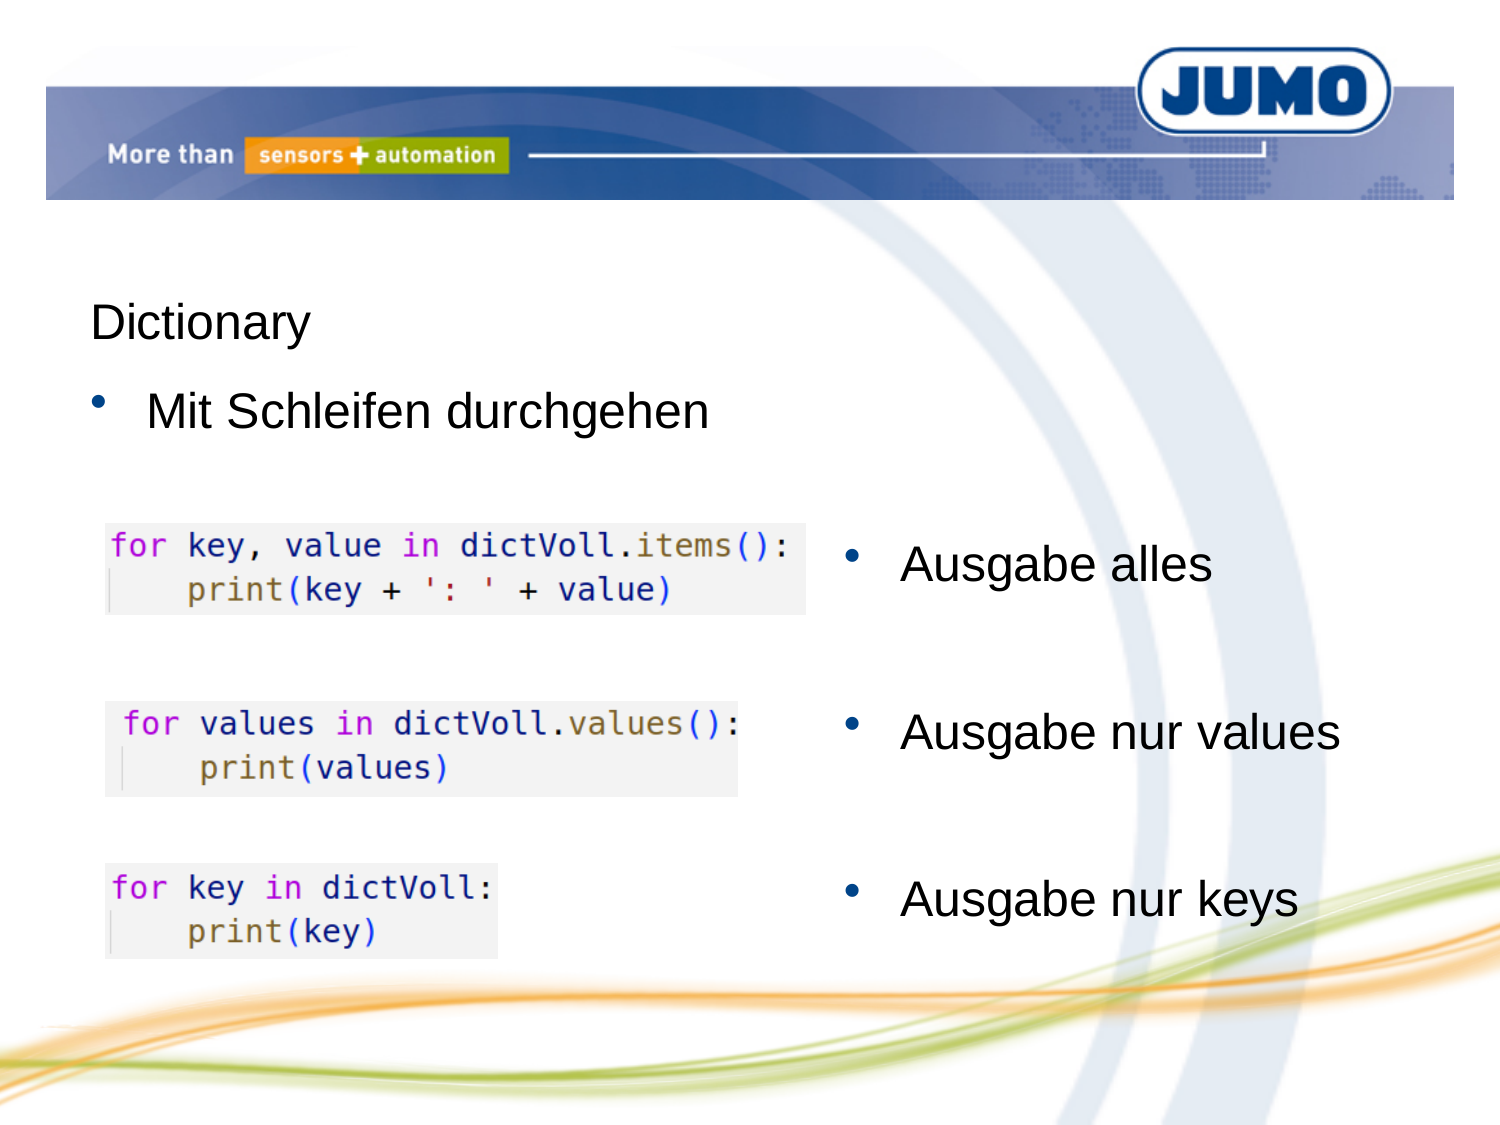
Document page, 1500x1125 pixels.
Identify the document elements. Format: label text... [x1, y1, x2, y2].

picture [0, 46, 1500, 1125]
list Dictionary [75, 251, 738, 356]
list Ausgabe alles Ausgabe nur values Ausgabe nur keys [828, 356, 1425, 1005]
picture [104, 863, 498, 960]
list Mit Schleifen durchgehen [75, 356, 738, 1005]
